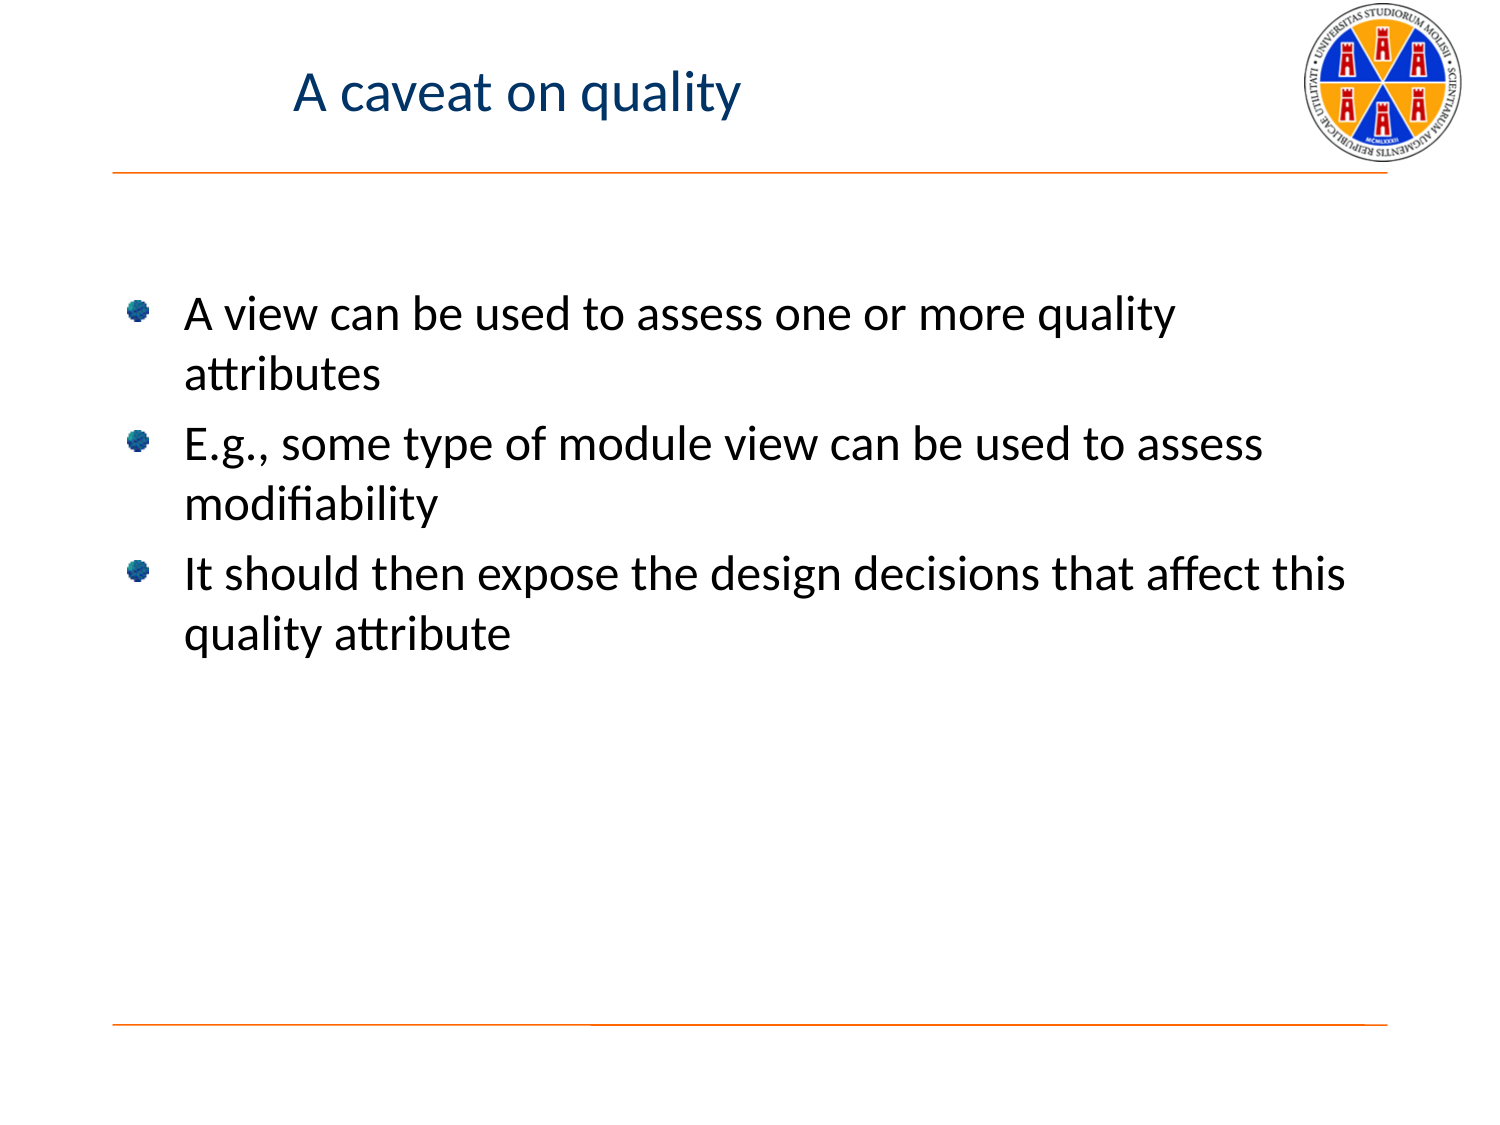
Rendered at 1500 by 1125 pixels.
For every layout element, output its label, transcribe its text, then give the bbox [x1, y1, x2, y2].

title A caveat on quality [278, 18, 1211, 157]
list A view can be used to assess one or more quality attributes E.g., some type of module view can be used to assess modifiability It should then expose the design decisions that affect this quality attribute [112, 203, 1388, 988]
picture [127, 430, 149, 452]
picture [127, 300, 149, 322]
picture [127, 560, 149, 582]
picture [1269, 0, 1500, 166]
